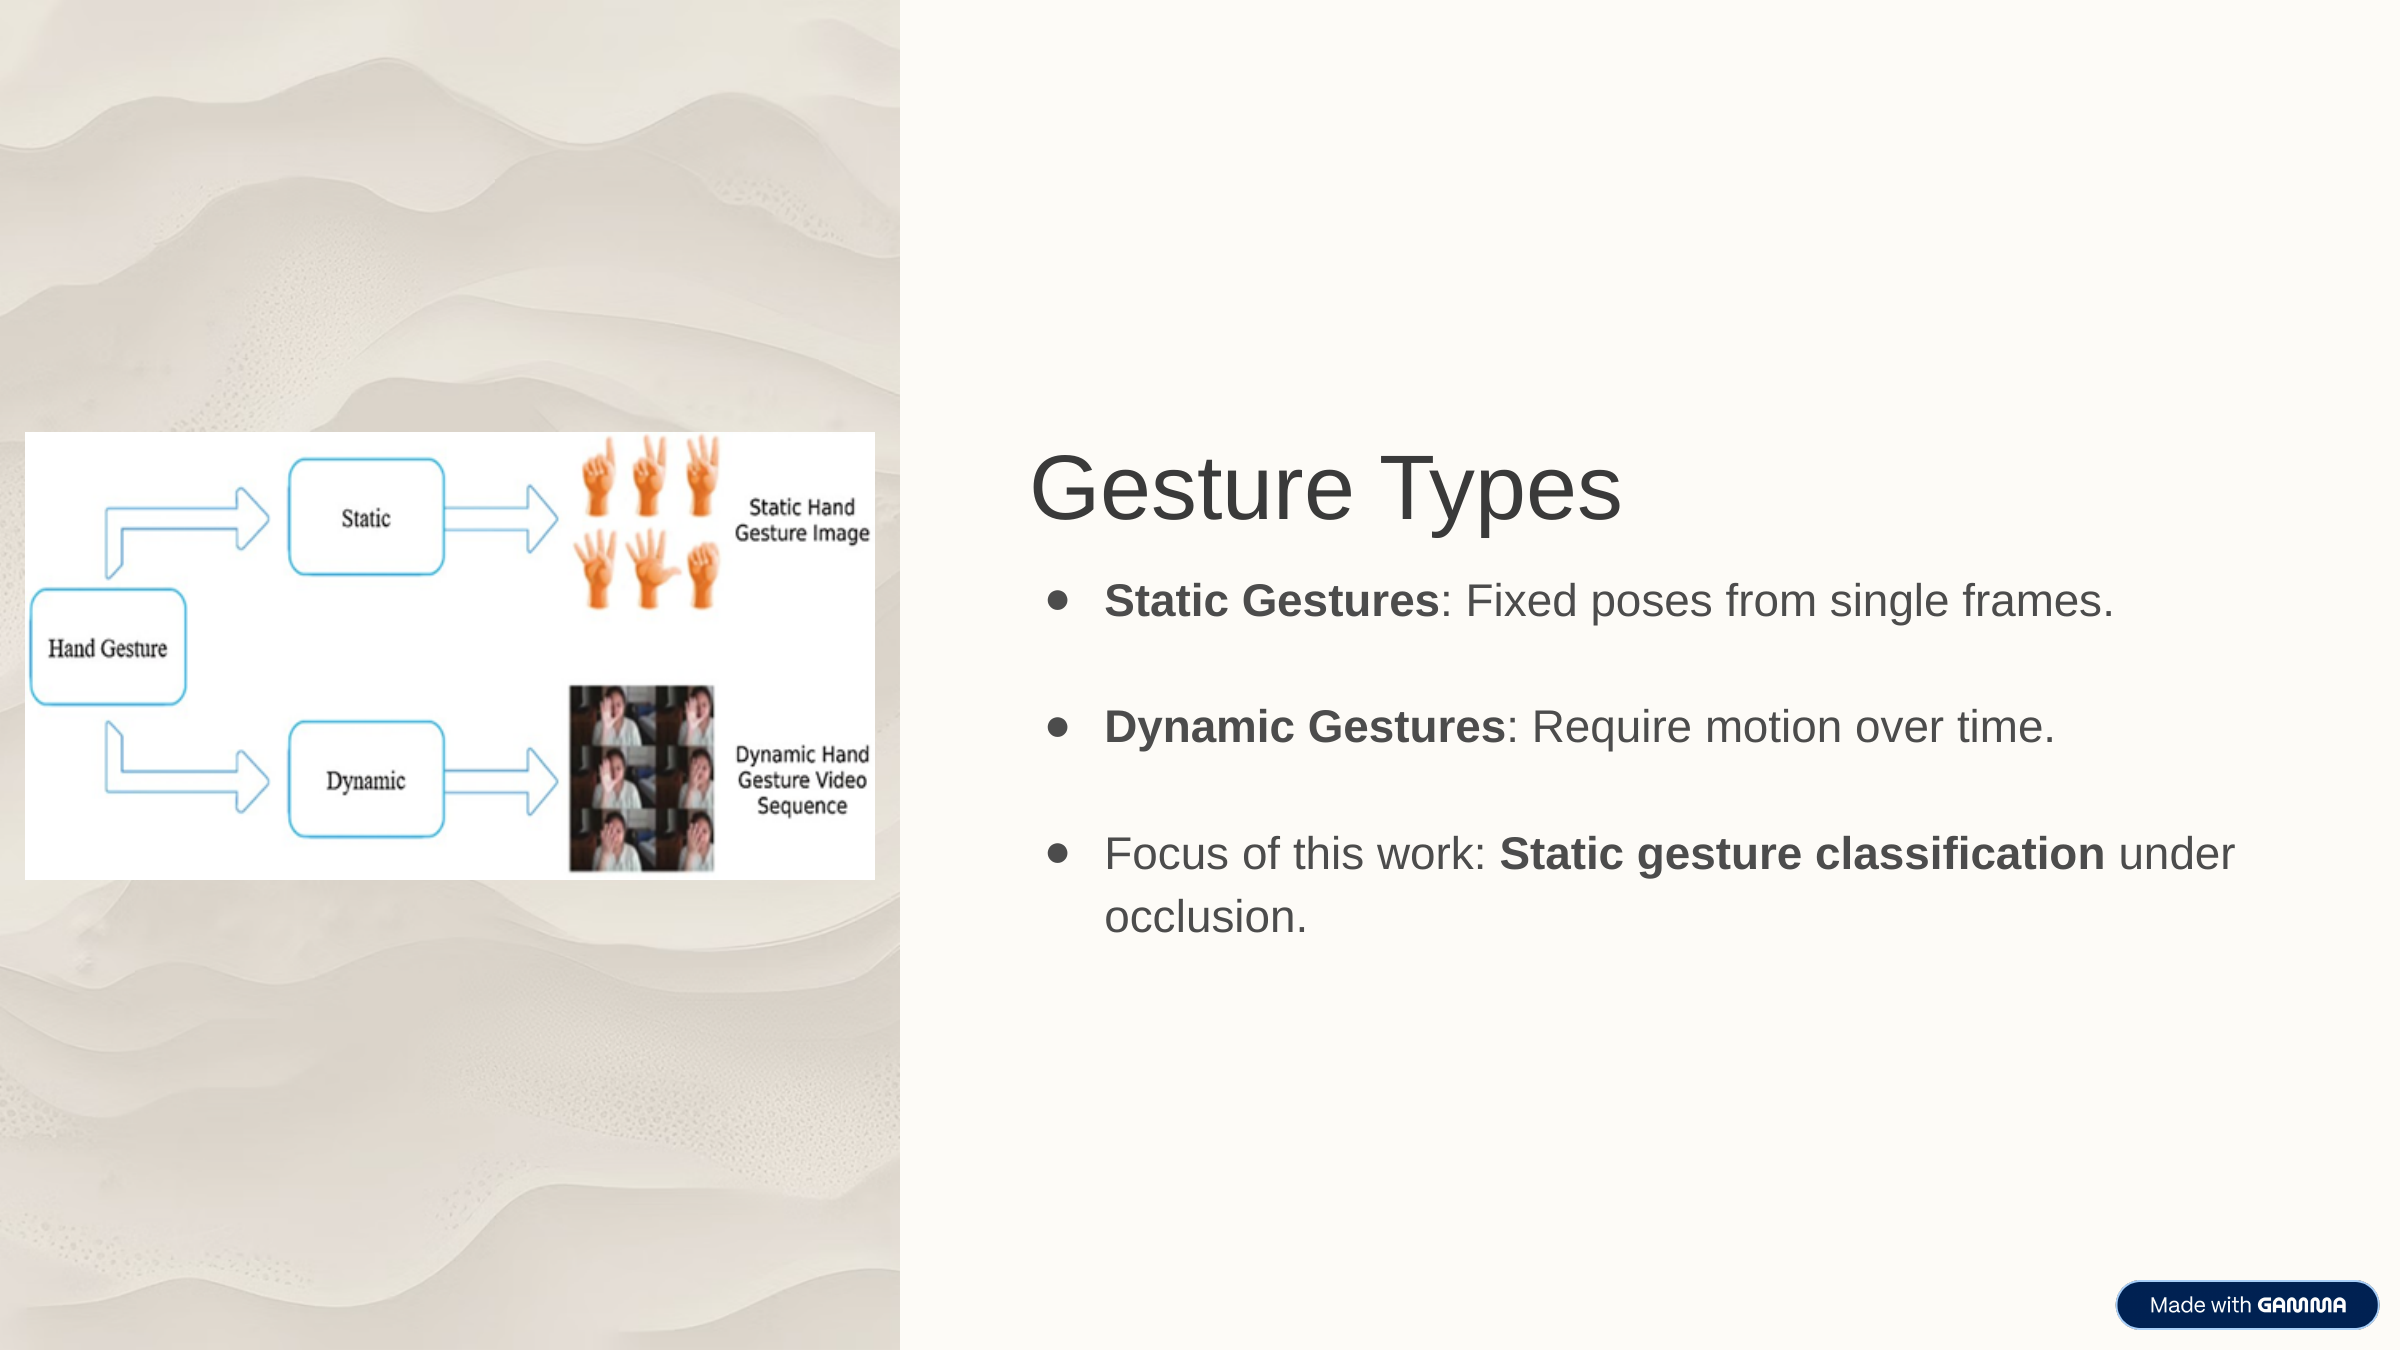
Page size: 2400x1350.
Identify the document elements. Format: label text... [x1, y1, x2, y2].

picture [2106, 1271, 2389, 1339]
text_box Gesture Types Static Gestures: Fixed poses from single frames. Dynamic Gestures: Require motion over time. Focus of this work: Static gesture classification under occlusion. [1014, 357, 2322, 957]
picture [0, 0, 901, 1350]
